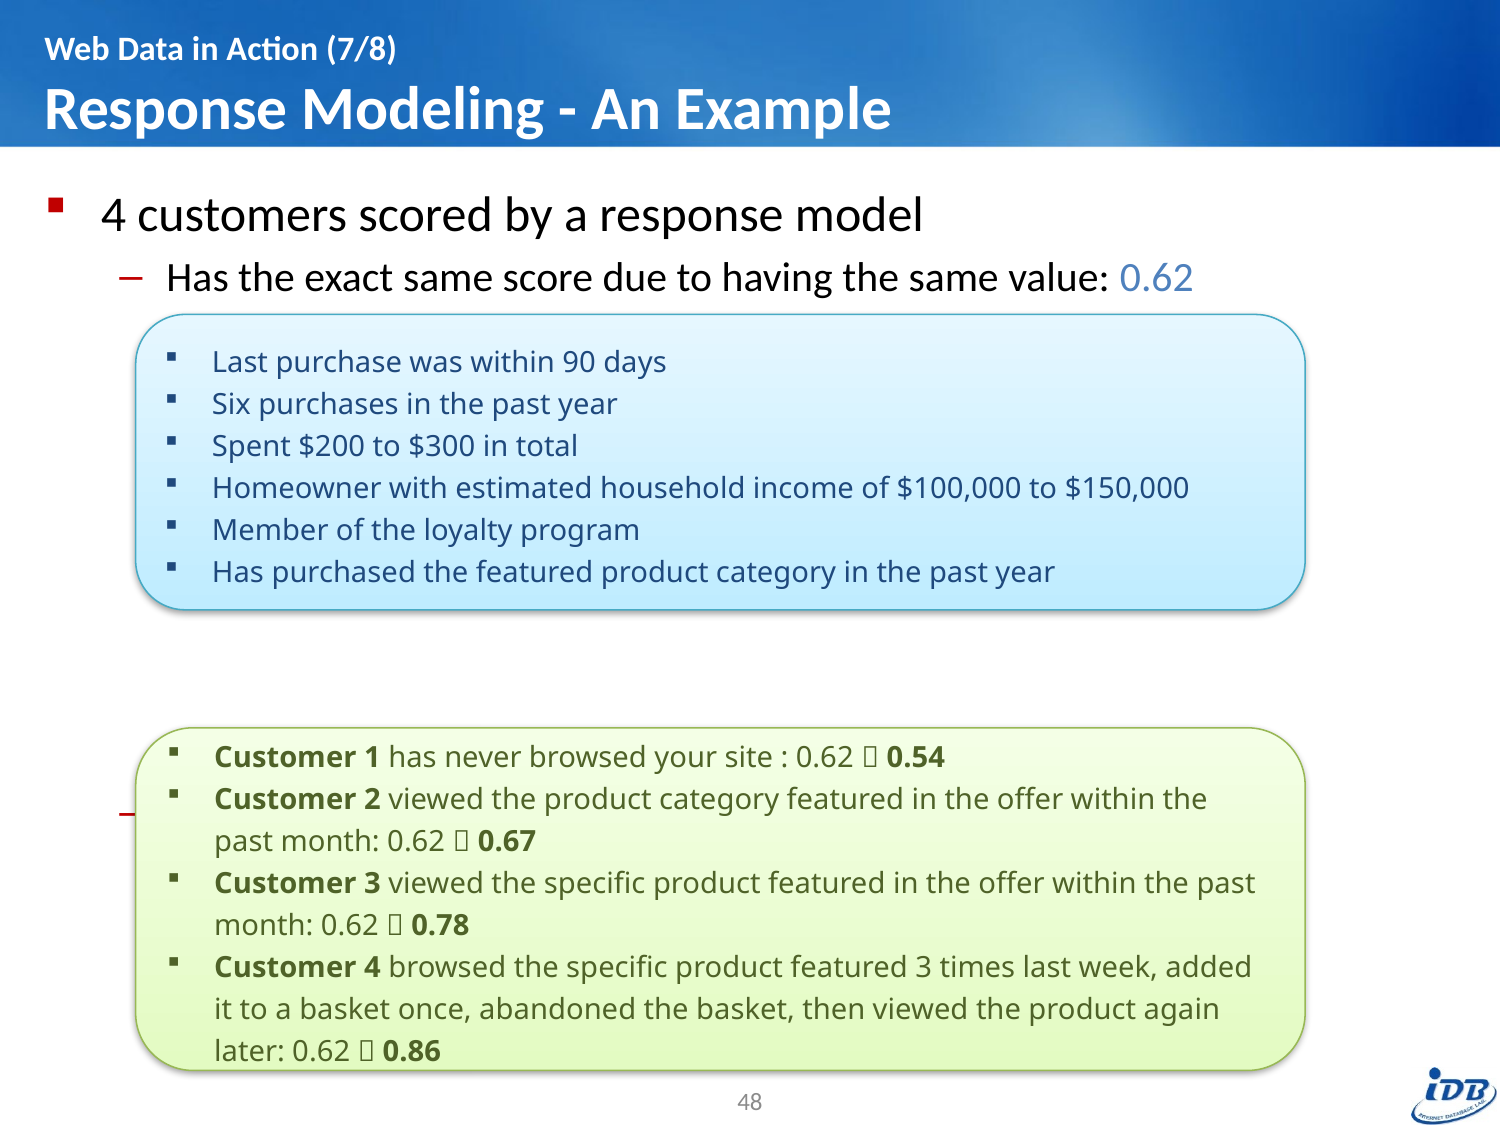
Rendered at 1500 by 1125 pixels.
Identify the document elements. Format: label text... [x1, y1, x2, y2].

title Web Data in Action (7/8) Response Modeling - An Example [29, 19, 1471, 149]
picture [0, 0, 1500, 1125]
text_box Customer 1 has never browsed your site : 0.62  0.54 Customer 2 viewed the product category featured in the offer within the past month: 0.62  0.67 Customer 3 viewed the specific product featured in the offer within the past month: 0.62  0.78 Customer 4 browsed the specific product featured 3 times last week, added it to a basket once, abandoned the basket, then viewed the product again later: 0.62  0.86 [134, 727, 1306, 1072]
slide_number 48 [684, 1082, 816, 1118]
text_box Last purchase was within 90 days Six purchases in the past year Spent $200 to $300 in total Homeowner with estimated household income of $100,000 to $150,000 Member of the loyalty program Has purchased the featured product category in the past year [134, 313, 1306, 611]
list 4 customers scored by a response model Has the exact same score due to having the same value: 0.62 Using web data, the scores are changed drastically [29, 174, 1471, 1071]
